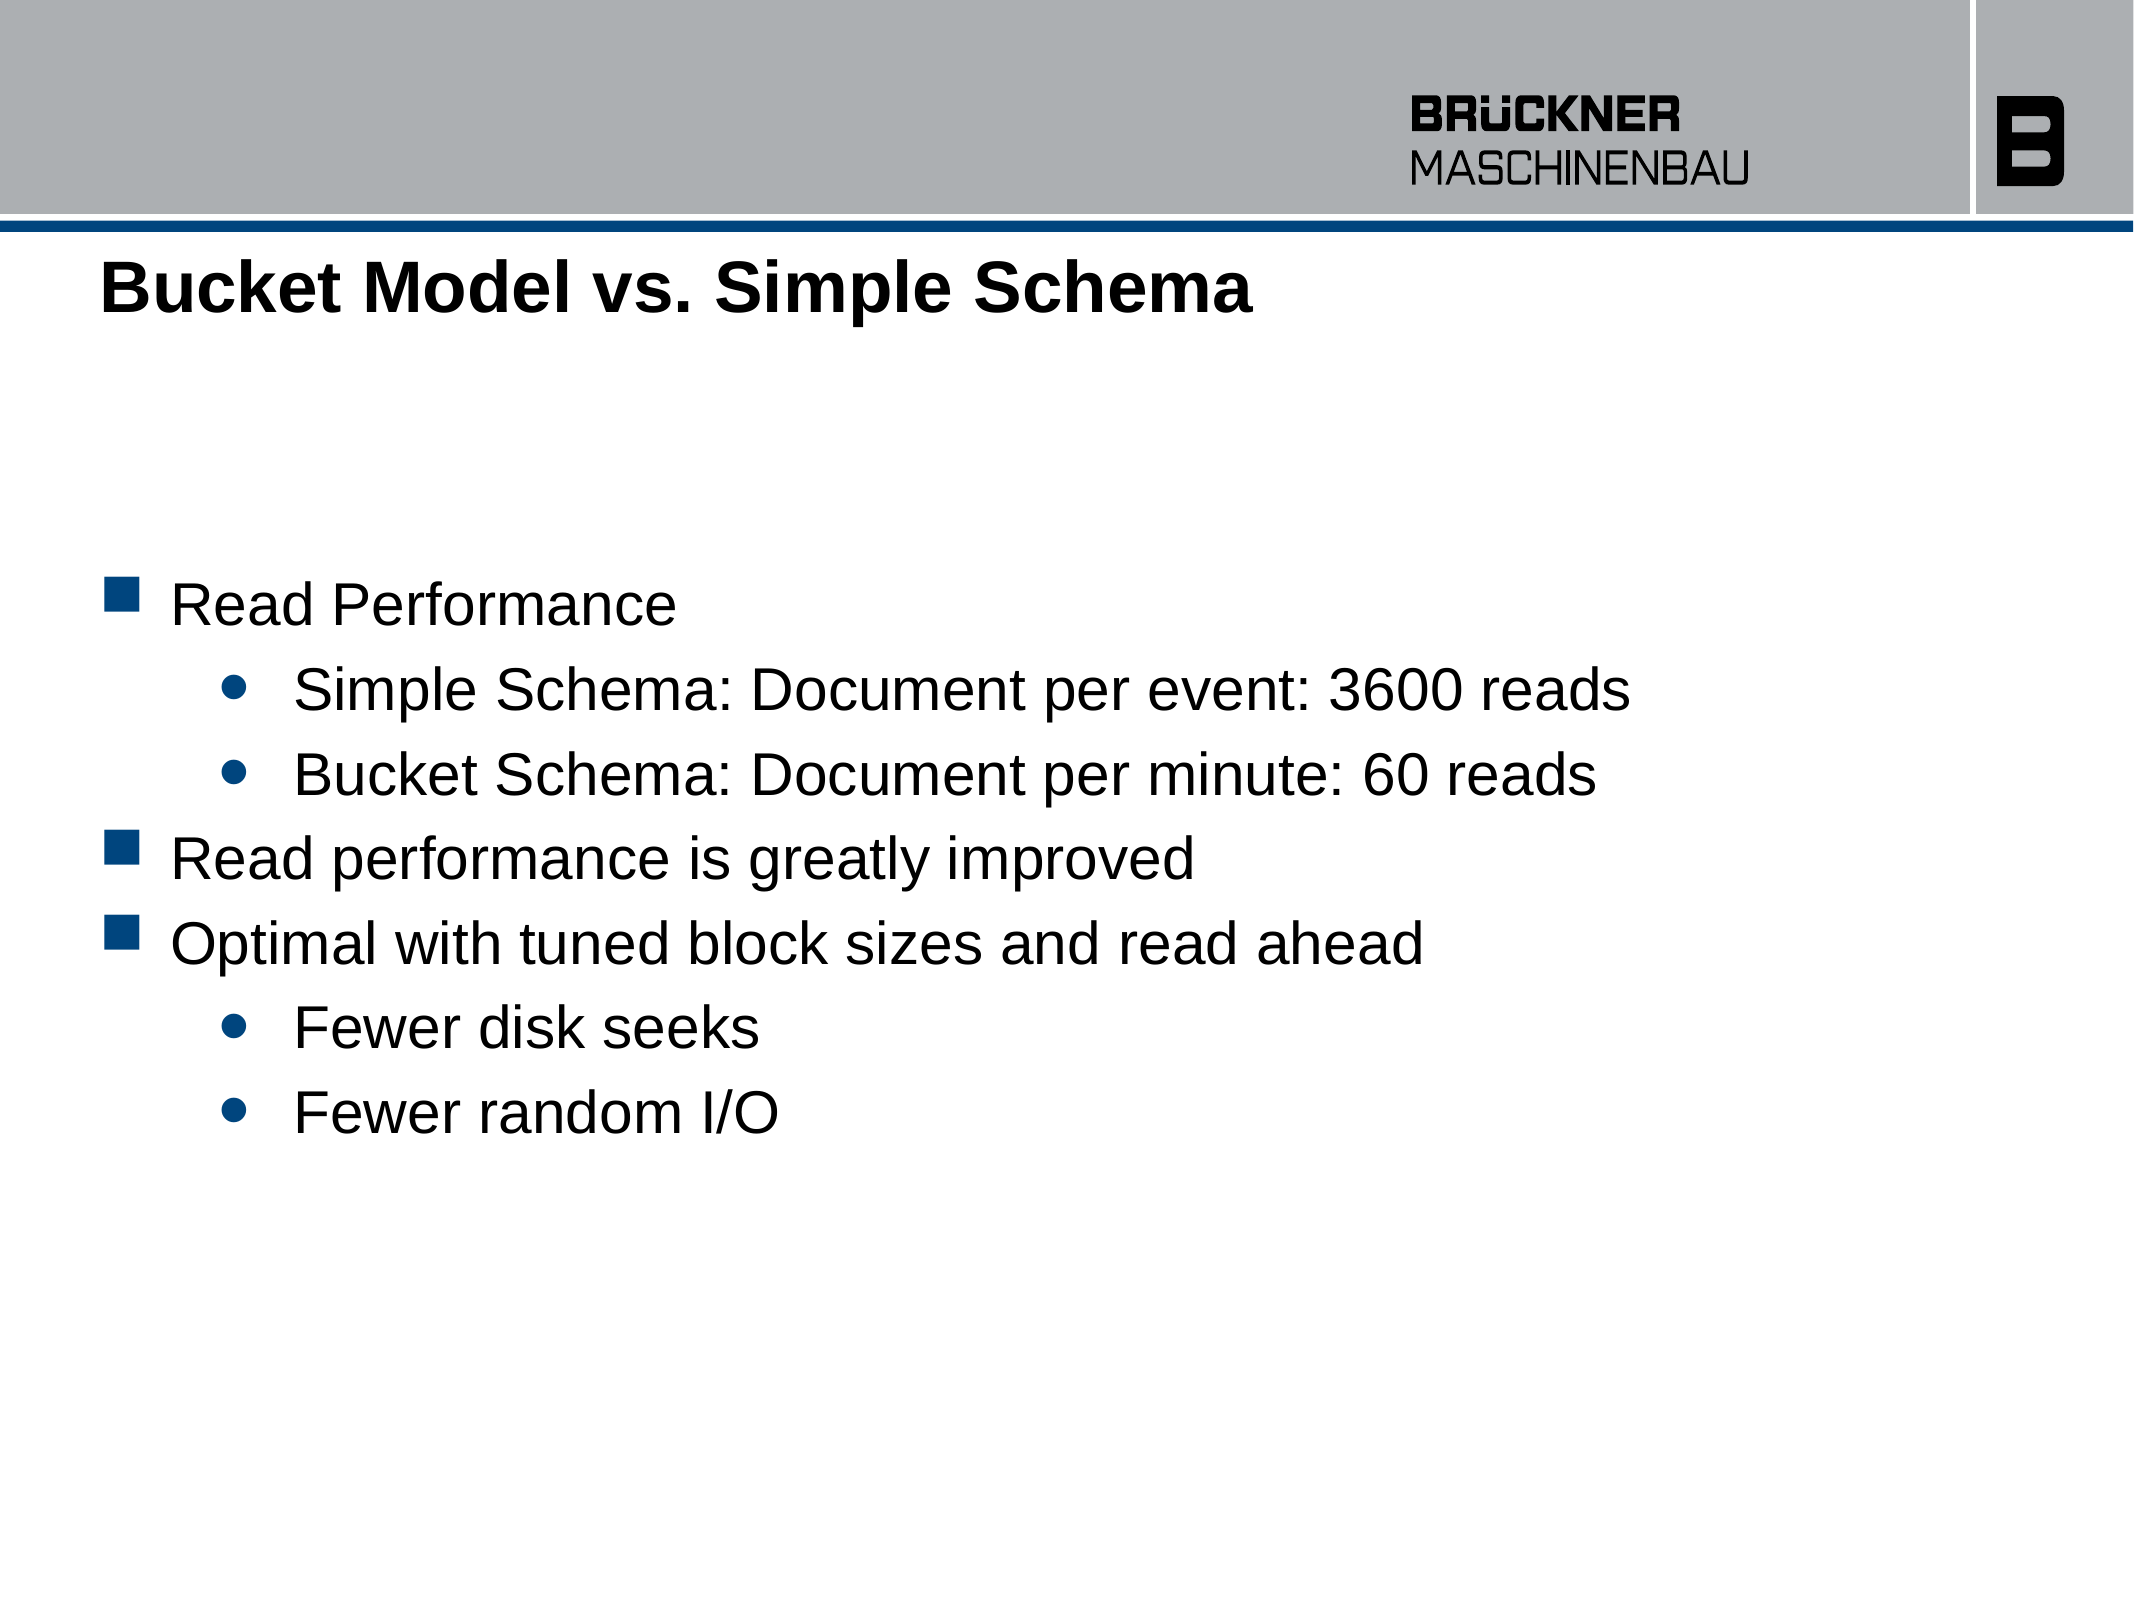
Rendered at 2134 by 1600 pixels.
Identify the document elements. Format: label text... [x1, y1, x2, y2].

title Bucket Model vs. Simple Schema [75, 228, 2058, 375]
list Read Performance Simple Schema: Document per event: 3600 reads Bucket Schema: Document per minute: 60 reads Read performance is greatly improved Optimal with tuned block sizes and read ahead Fewer disk seeks Fewer random I/O [75, 553, 2064, 1495]
